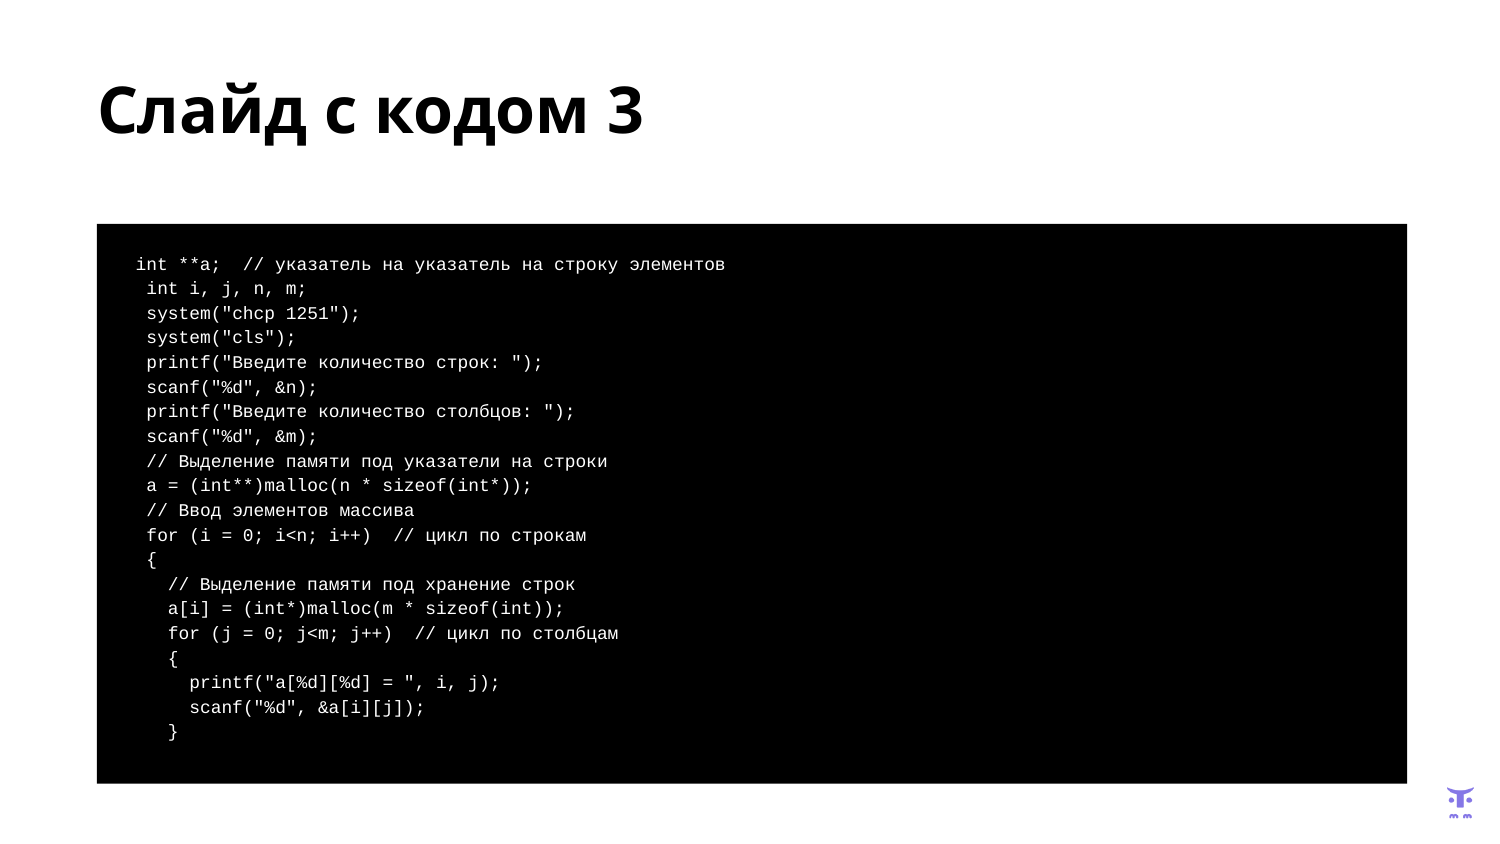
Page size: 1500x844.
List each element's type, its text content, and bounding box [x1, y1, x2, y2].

subtitle int **a; // указатель на указатель на строку элементов int i, j, n, m; system("chcp 1251"); system("cls"); printf("Введите количество строк: "); scanf("%d", &n); printf("Введите количество столбцов: "); scanf("%d", &m); // Выделение памяти под указатели на строки a = (int**)malloc(n * sizeof(int*)); // Ввод элементов массива for (i = 0; i<n; i++) // цикл по строкам { // Выделение памяти под хранение строк a[i] = (int*)malloc(m * sizeof(int)); for (j = 0; j<m; j++) // цикл по столбцам { printf("a[%d][%d] = ", i, j); scanf("%d", &a[i][j]); } [109, 234, 1453, 763]
title Слайд с кодом 3 [82, 54, 1480, 234]
picture [0, 0, 1500, 844]
